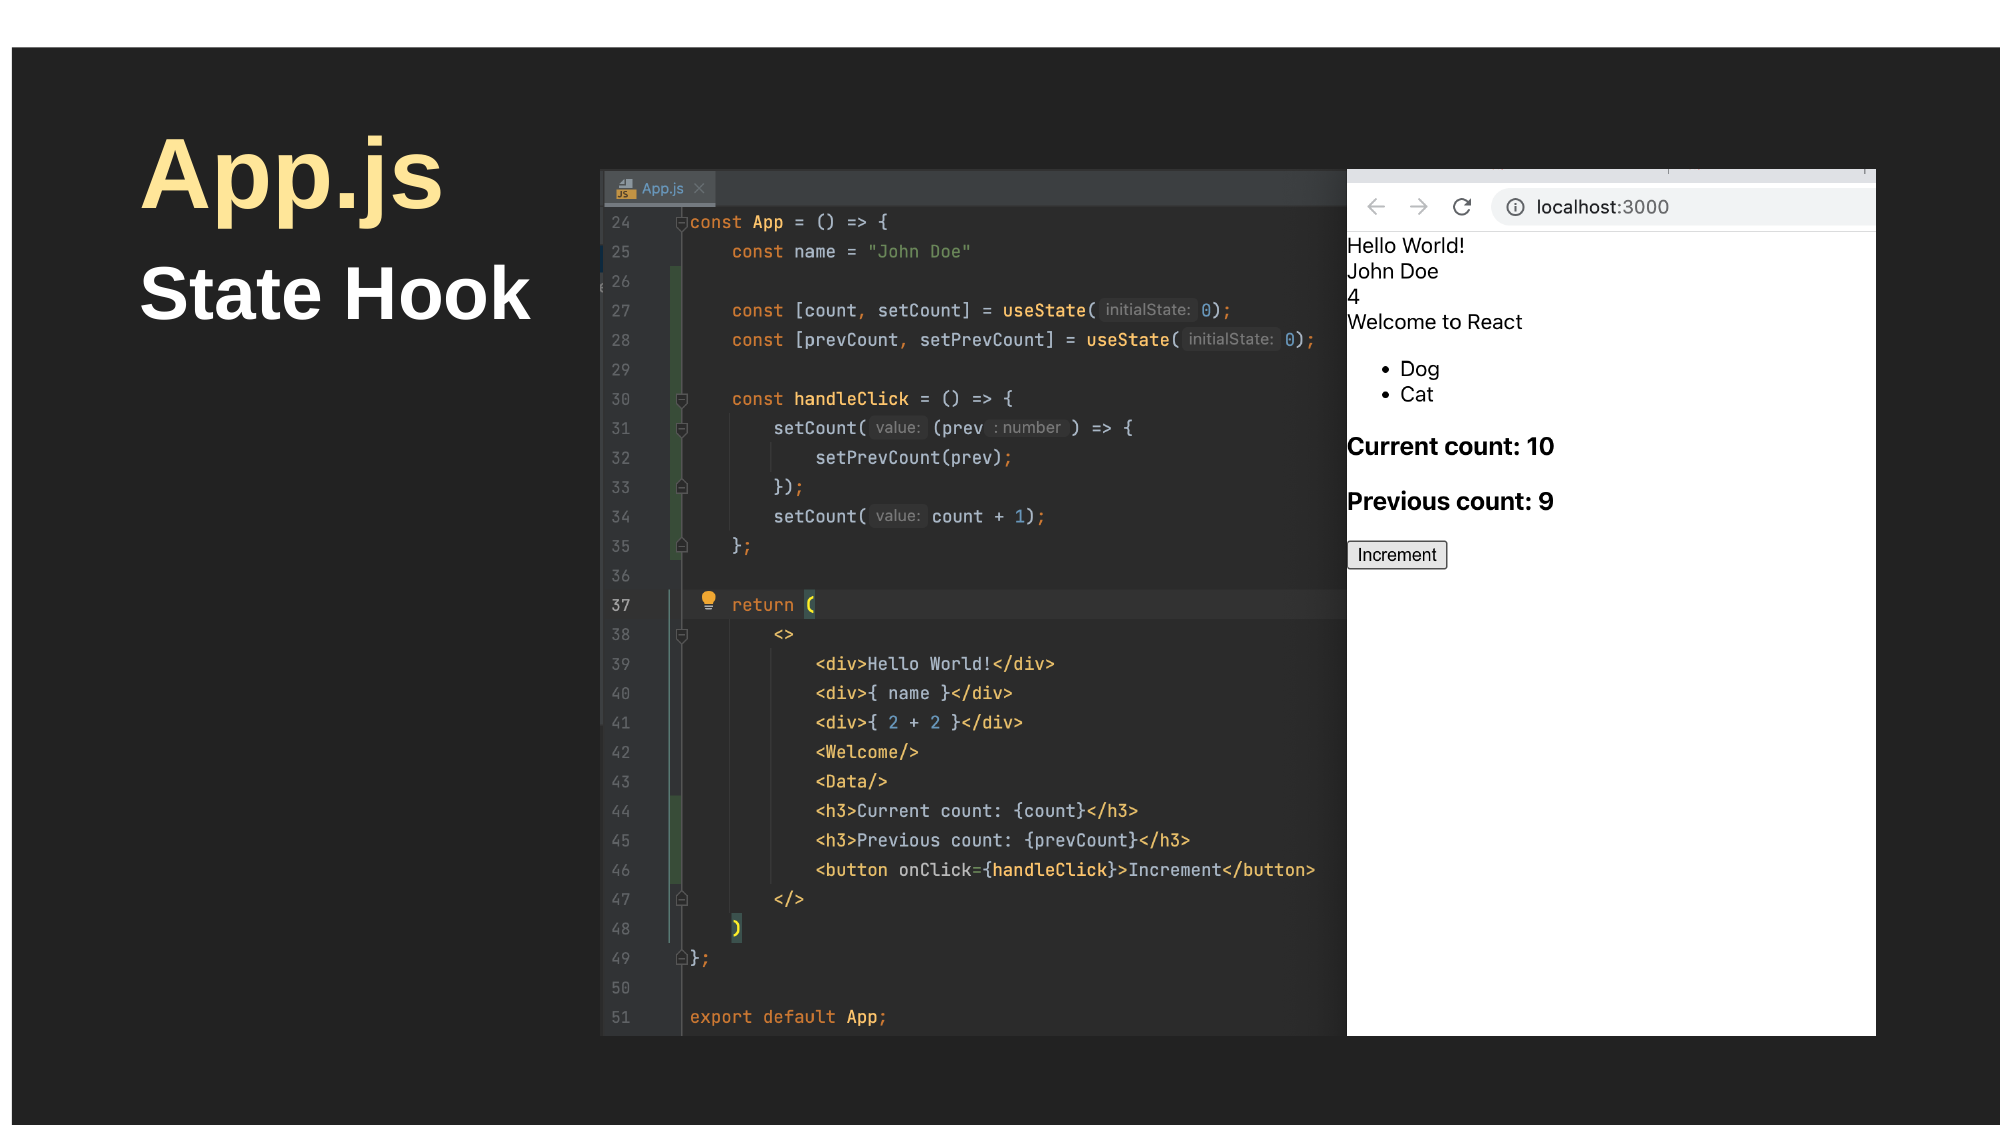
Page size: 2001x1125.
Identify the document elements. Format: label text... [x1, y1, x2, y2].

picture [600, 169, 1876, 1036]
text_box State Hook [124, 237, 600, 342]
text_box App.js [125, 100, 1125, 236]
text_box [11, 46, 2000, 1125]
